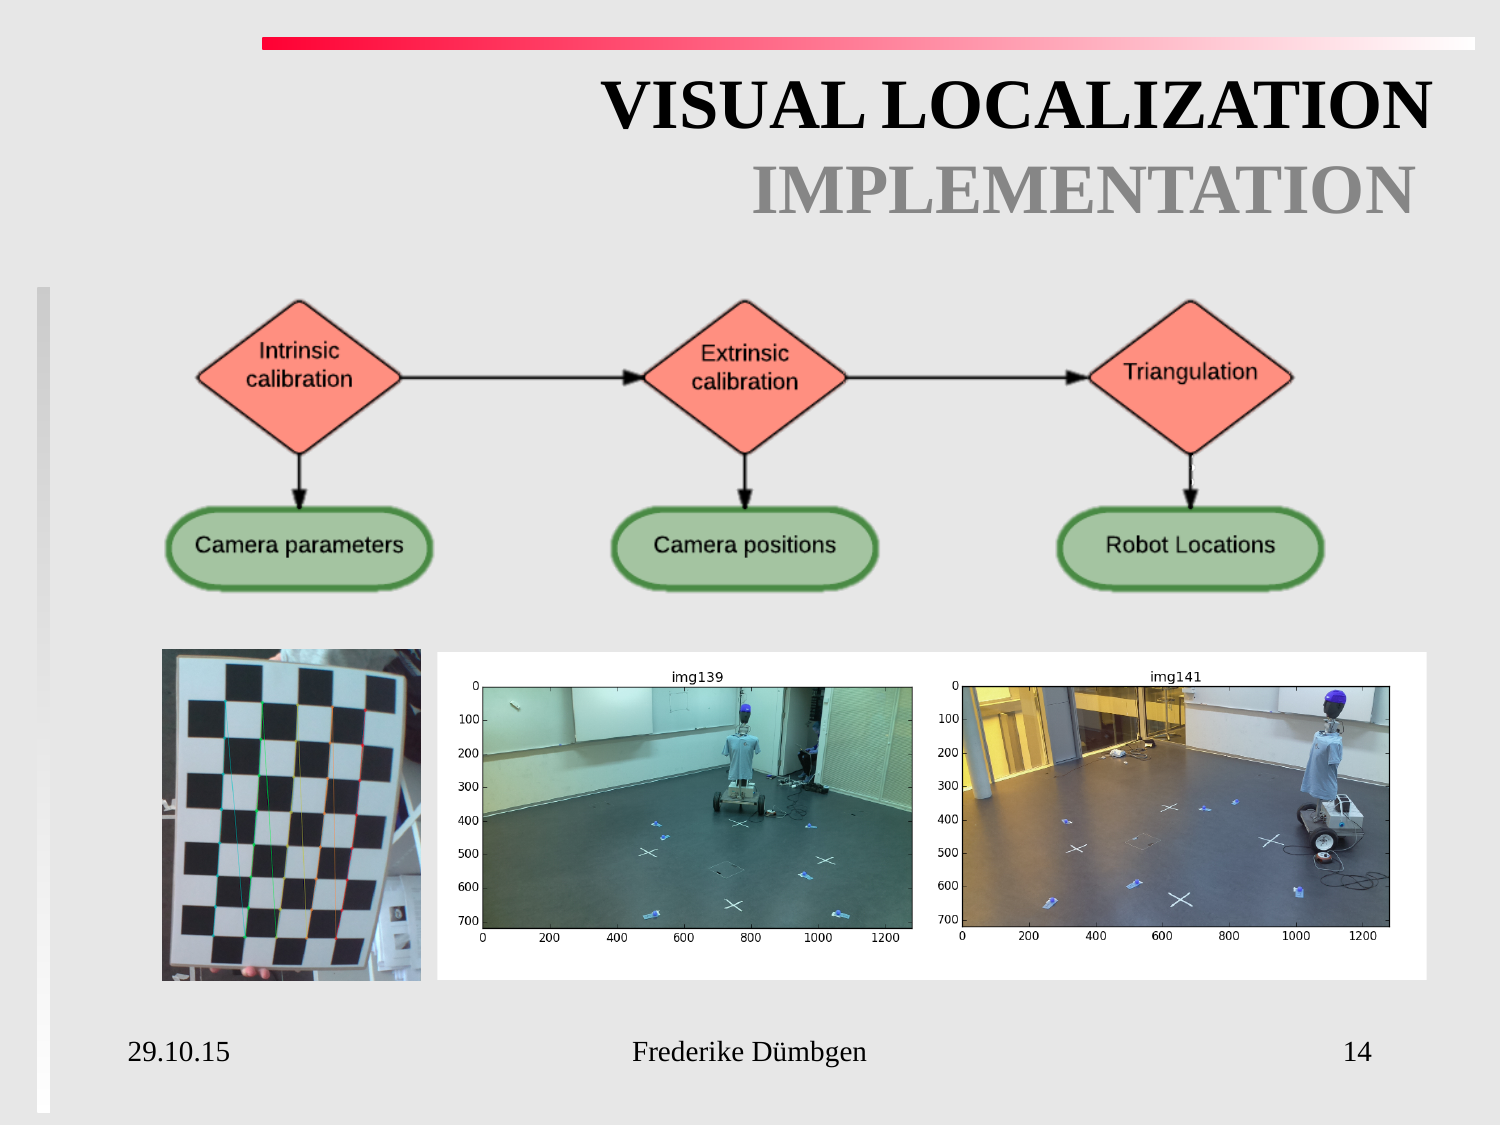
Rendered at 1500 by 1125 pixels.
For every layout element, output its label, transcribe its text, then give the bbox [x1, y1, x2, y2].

footer Frederike Dümbgen [512, 1025, 988, 1100]
picture [162, 649, 421, 982]
picture [437, 651, 1427, 981]
title VISUAL LOCALIZATION IMPLEMENTATION [287, 50, 1450, 313]
picture [137, 287, 1348, 596]
slide_number 14 [1074, 1025, 1388, 1100]
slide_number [112, 1025, 425, 1100]
